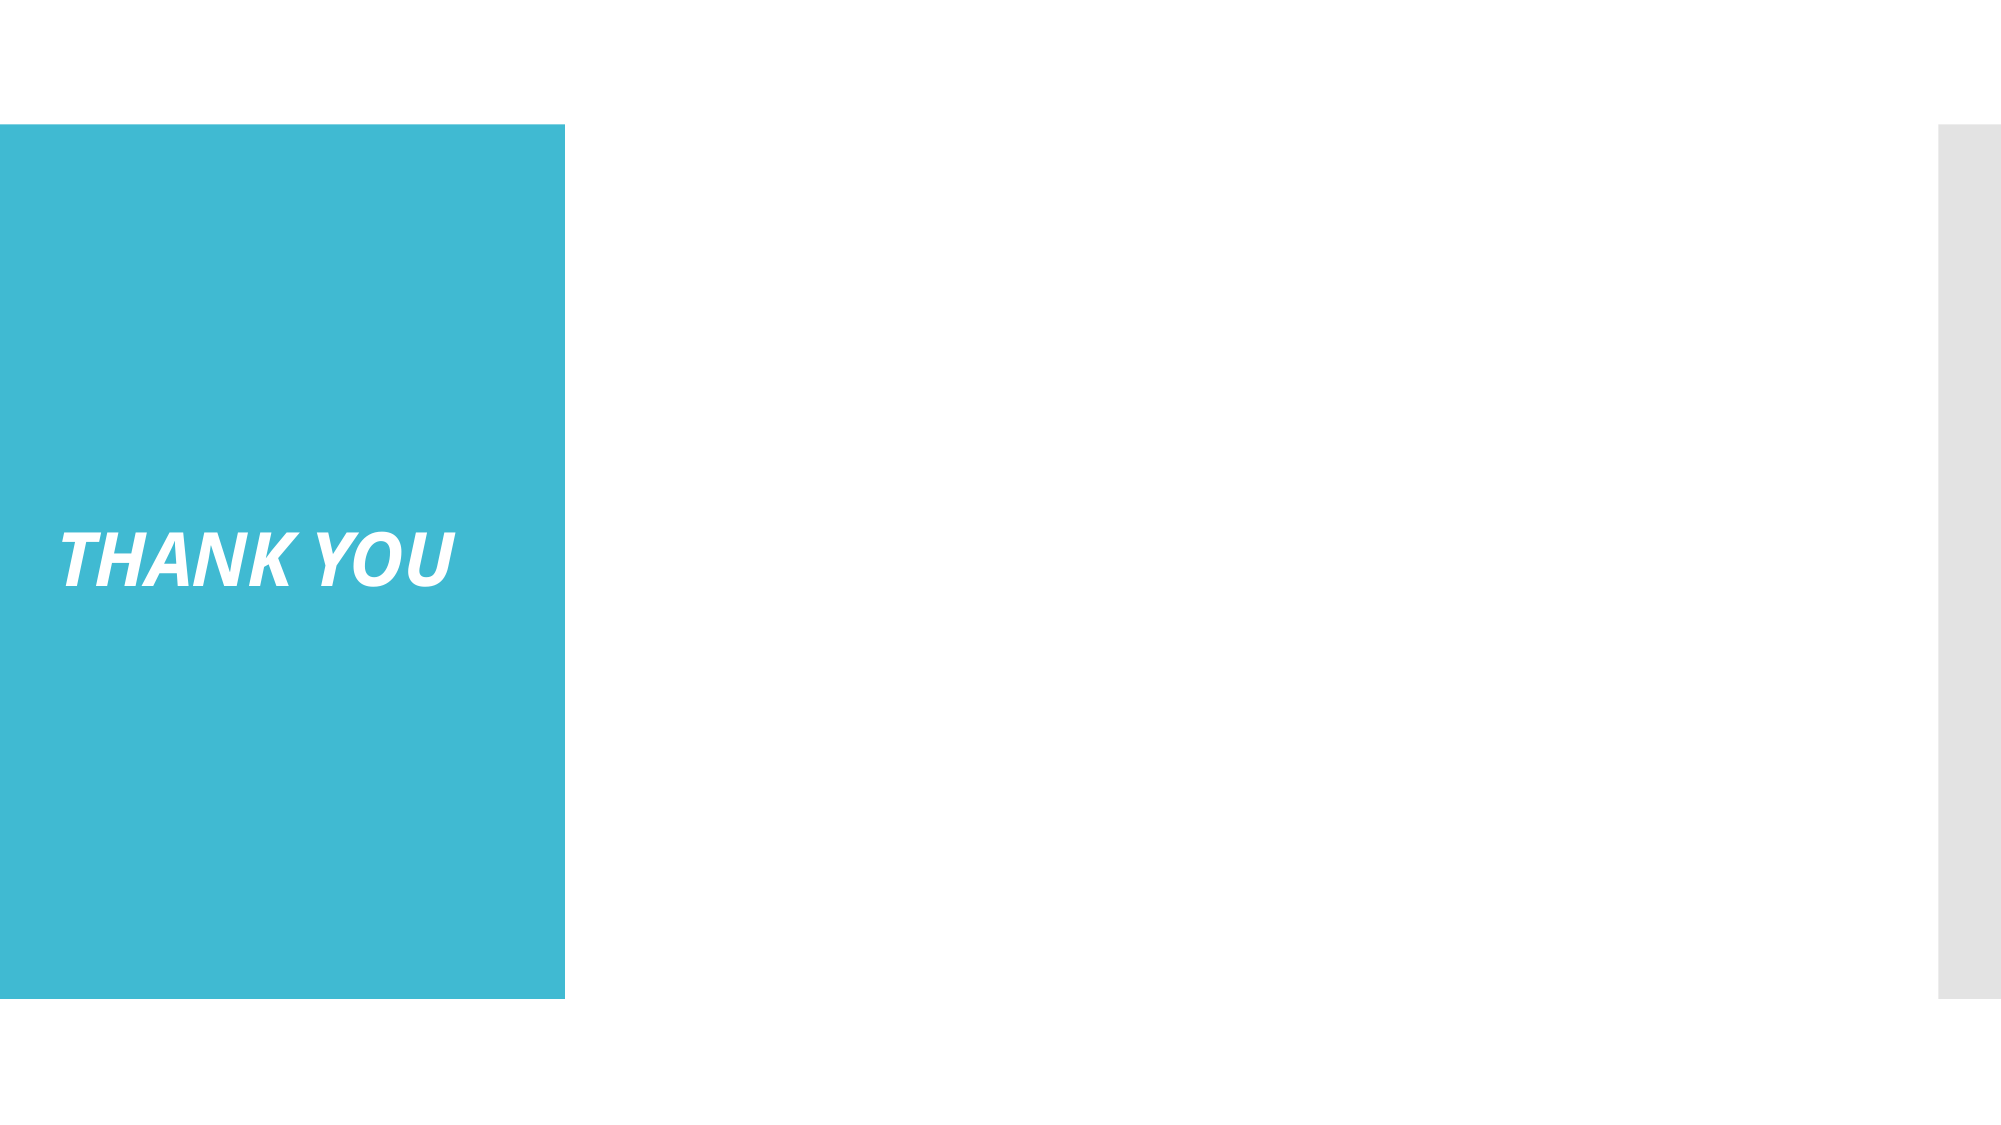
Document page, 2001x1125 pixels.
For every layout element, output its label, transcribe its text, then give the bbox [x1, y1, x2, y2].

title THANK YOU [41, 184, 525, 940]
